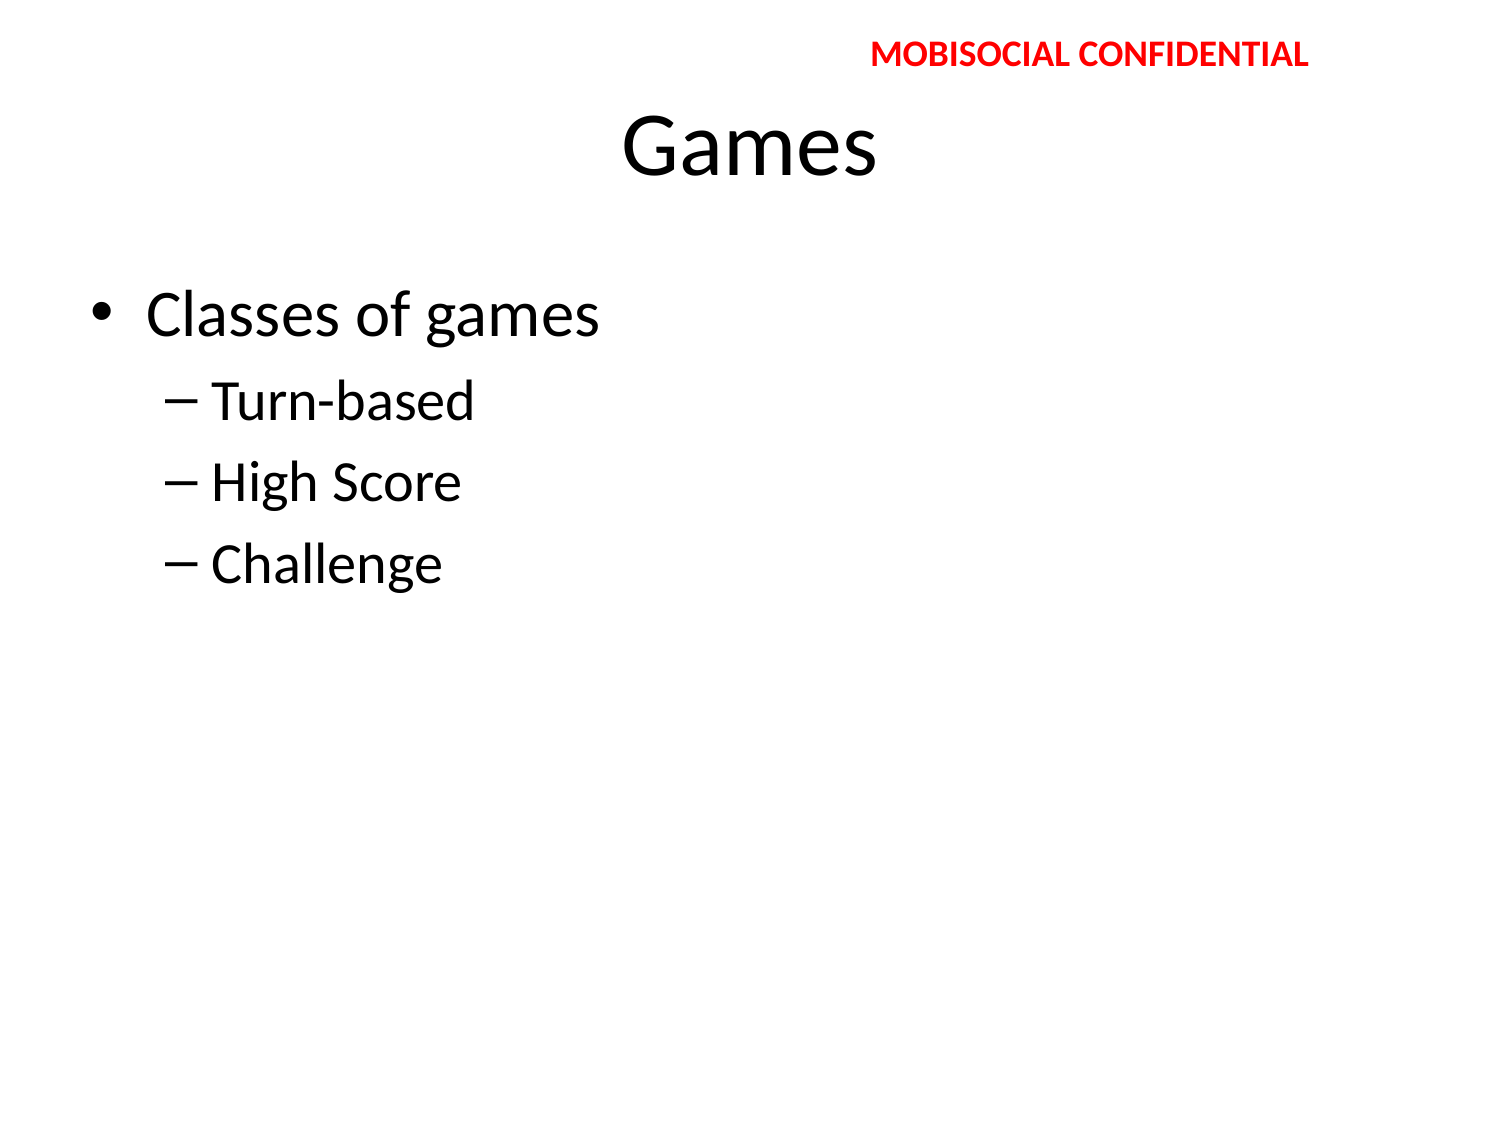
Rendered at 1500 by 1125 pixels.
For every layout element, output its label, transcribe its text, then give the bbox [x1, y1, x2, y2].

title Games [75, 45, 1425, 233]
list Classes of games Turn-based High Score Challenge [75, 262, 1425, 1005]
